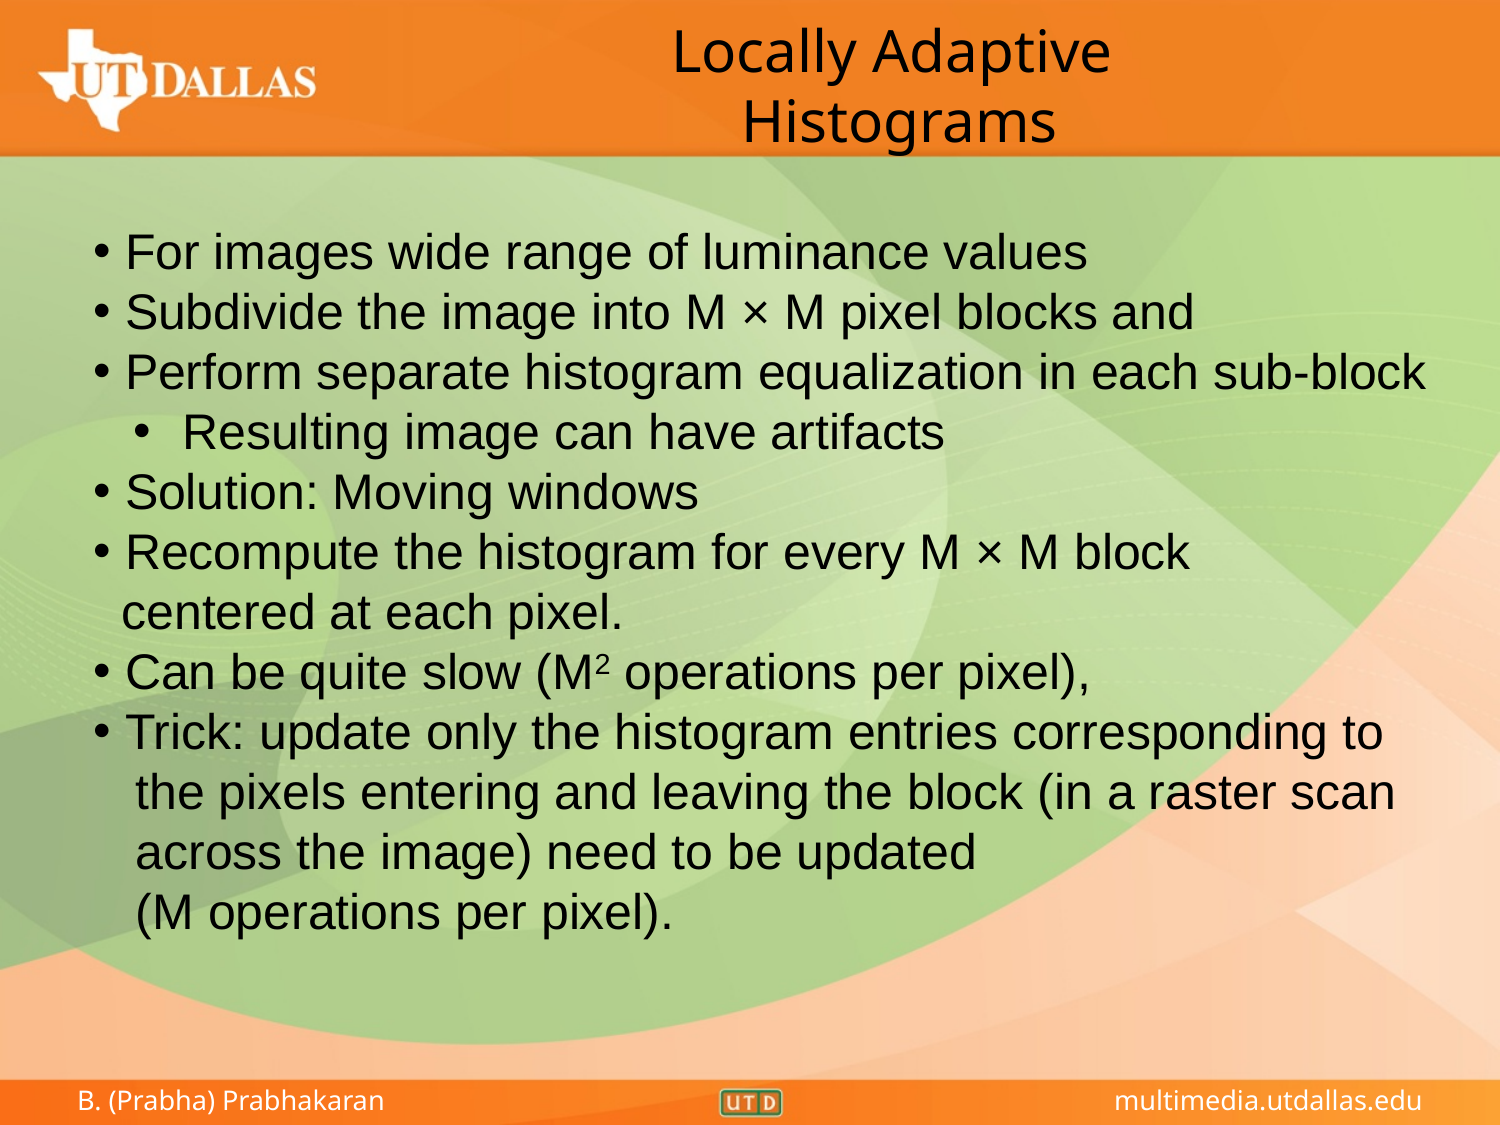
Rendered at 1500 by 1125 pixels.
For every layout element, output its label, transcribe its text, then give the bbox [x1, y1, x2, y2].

picture [0, 0, 1500, 1125]
title Locally Adaptive Histograms [519, 5, 1280, 163]
text_box For images wide range of luminance values Subdivide the image into M × M pixel blocks and Perform separate histogram equalization in each sub-block Resulting image can have artifacts Solution: Moving windows Recompute the histogram for every M × M block centered at each pixel. Can be quite slow (M2 operations per pixel), Trick: update only the histogram entries corresponding to the pixels entering and leaving the block (in a raster scan across the image) need to be updated (M operations per pixel). [78, 212, 1443, 1008]
